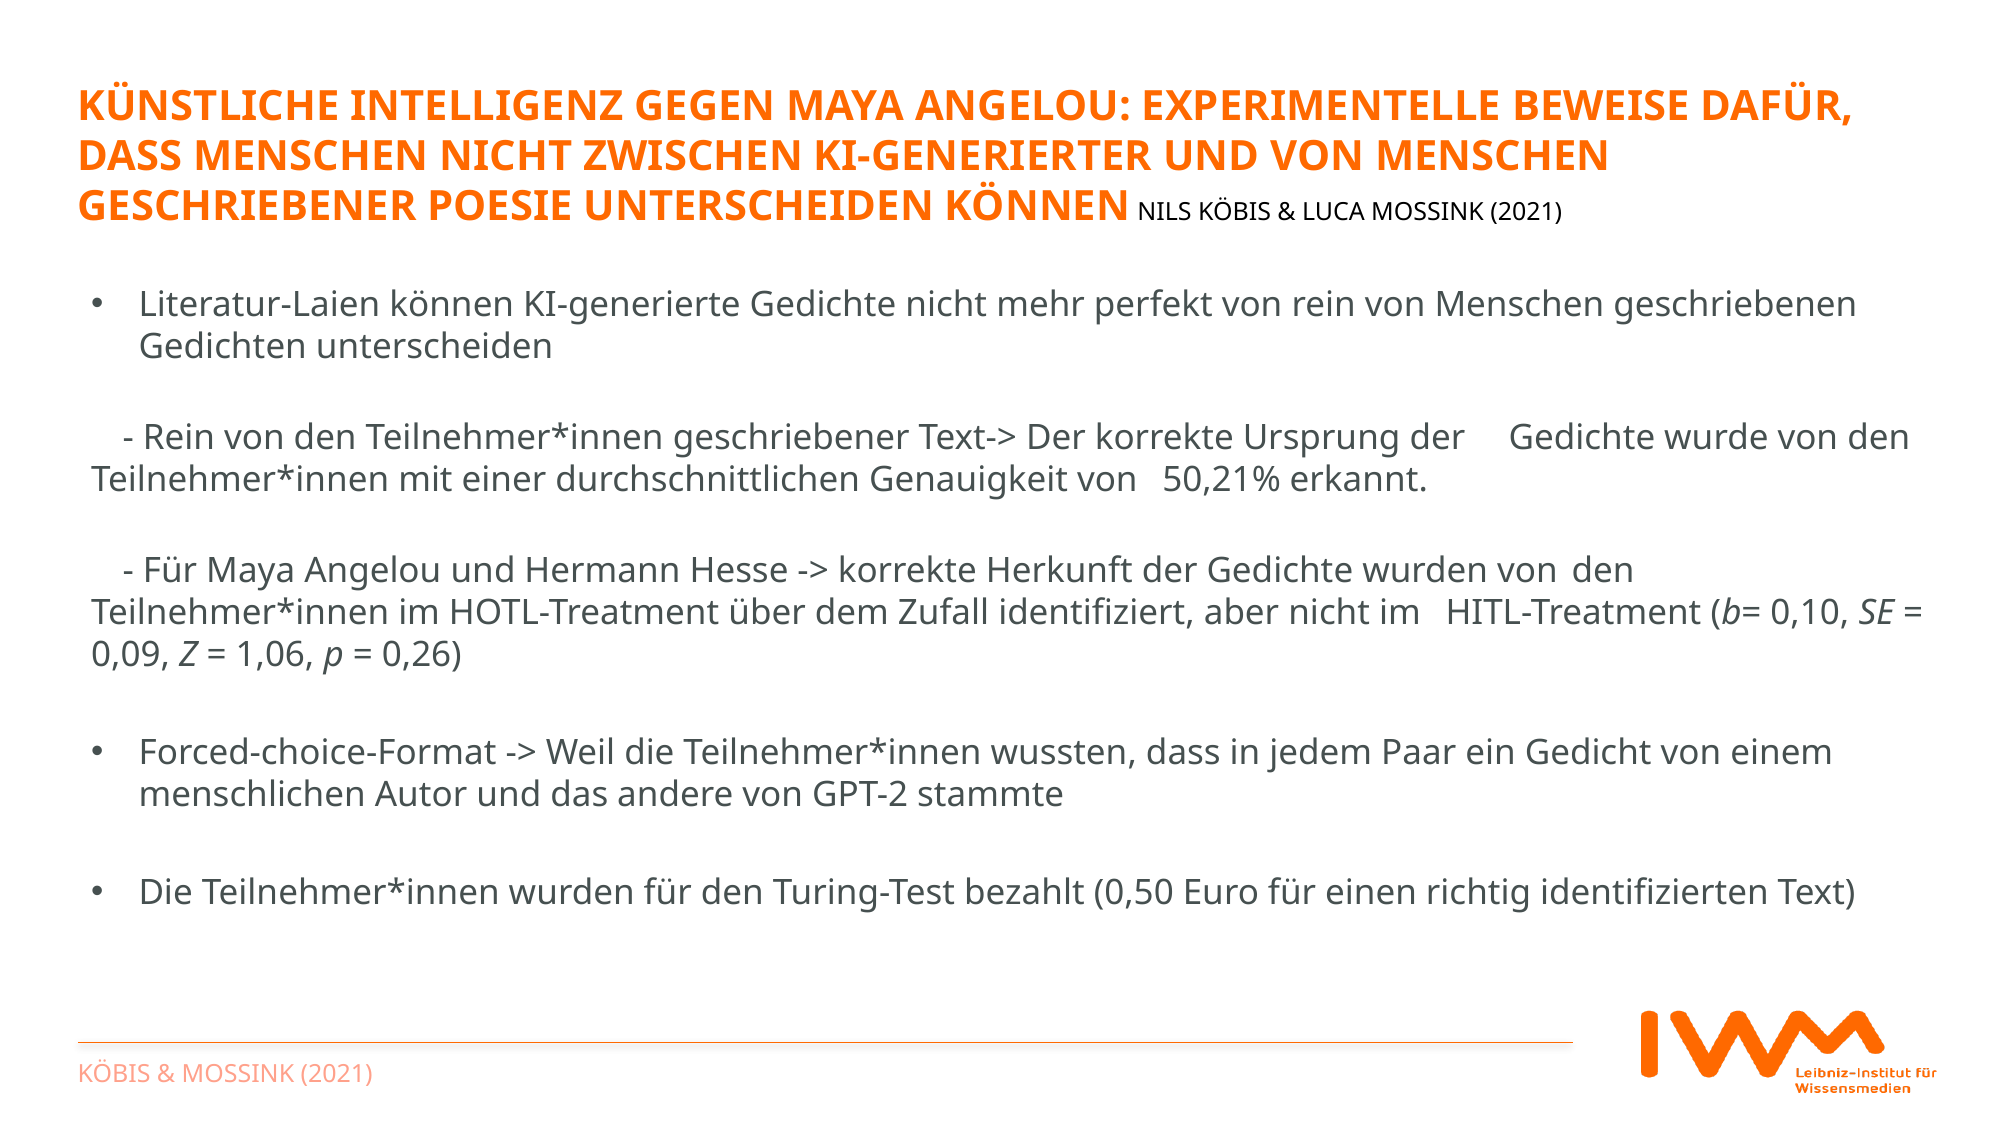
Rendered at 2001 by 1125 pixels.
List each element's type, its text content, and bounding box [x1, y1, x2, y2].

footer Köbis & Mossink (2021) [77, 1042, 1574, 1103]
list Literatur-Laien können KI-generierte Gedichte nicht mehr perfekt von rein von Menschen geschriebenen Gedichten unterscheiden - Rein von den Teilnehmer*innen geschriebener Text-> Der korrekte Ursprung der Gedichte wurde von den Teilnehmer*innen mit einer durchschnittlichen Genauigkeit von 50,21% erkannt. - Für Maya Angelou und Hermann Hesse -> korrekte Herkunft der Gedichte wurden von den Teilnehmer*innen im HOTL-Treatment über dem Zufall identifiziert, aber nicht im HITL-Treatment (b= 0,10, SE = 0,09, Z = 1,06, p = 0,26) Forced-choice-Format -> Weil die Teilnehmer*innen wussten, dass in jedem Paar ein Gedicht von einem menschlichen Autor und das andere von GPT-2 stammte Die Teilnehmer*innen wurden für den Turing-Test bezahlt (0,50 Euro für einen richtig identifizierten Text) [91, 232, 1925, 1023]
title Künstliche Intelligenz gegen Maya Angelou: Experimentelle Beweise dafür, dass Menschen nicht zwischen KI-generierter und von Menschen geschriebener Poesie unterscheiden können nils Köbis & Luca Mossink (2021) [77, 49, 1925, 274]
picture [1635, 1007, 1939, 1096]
